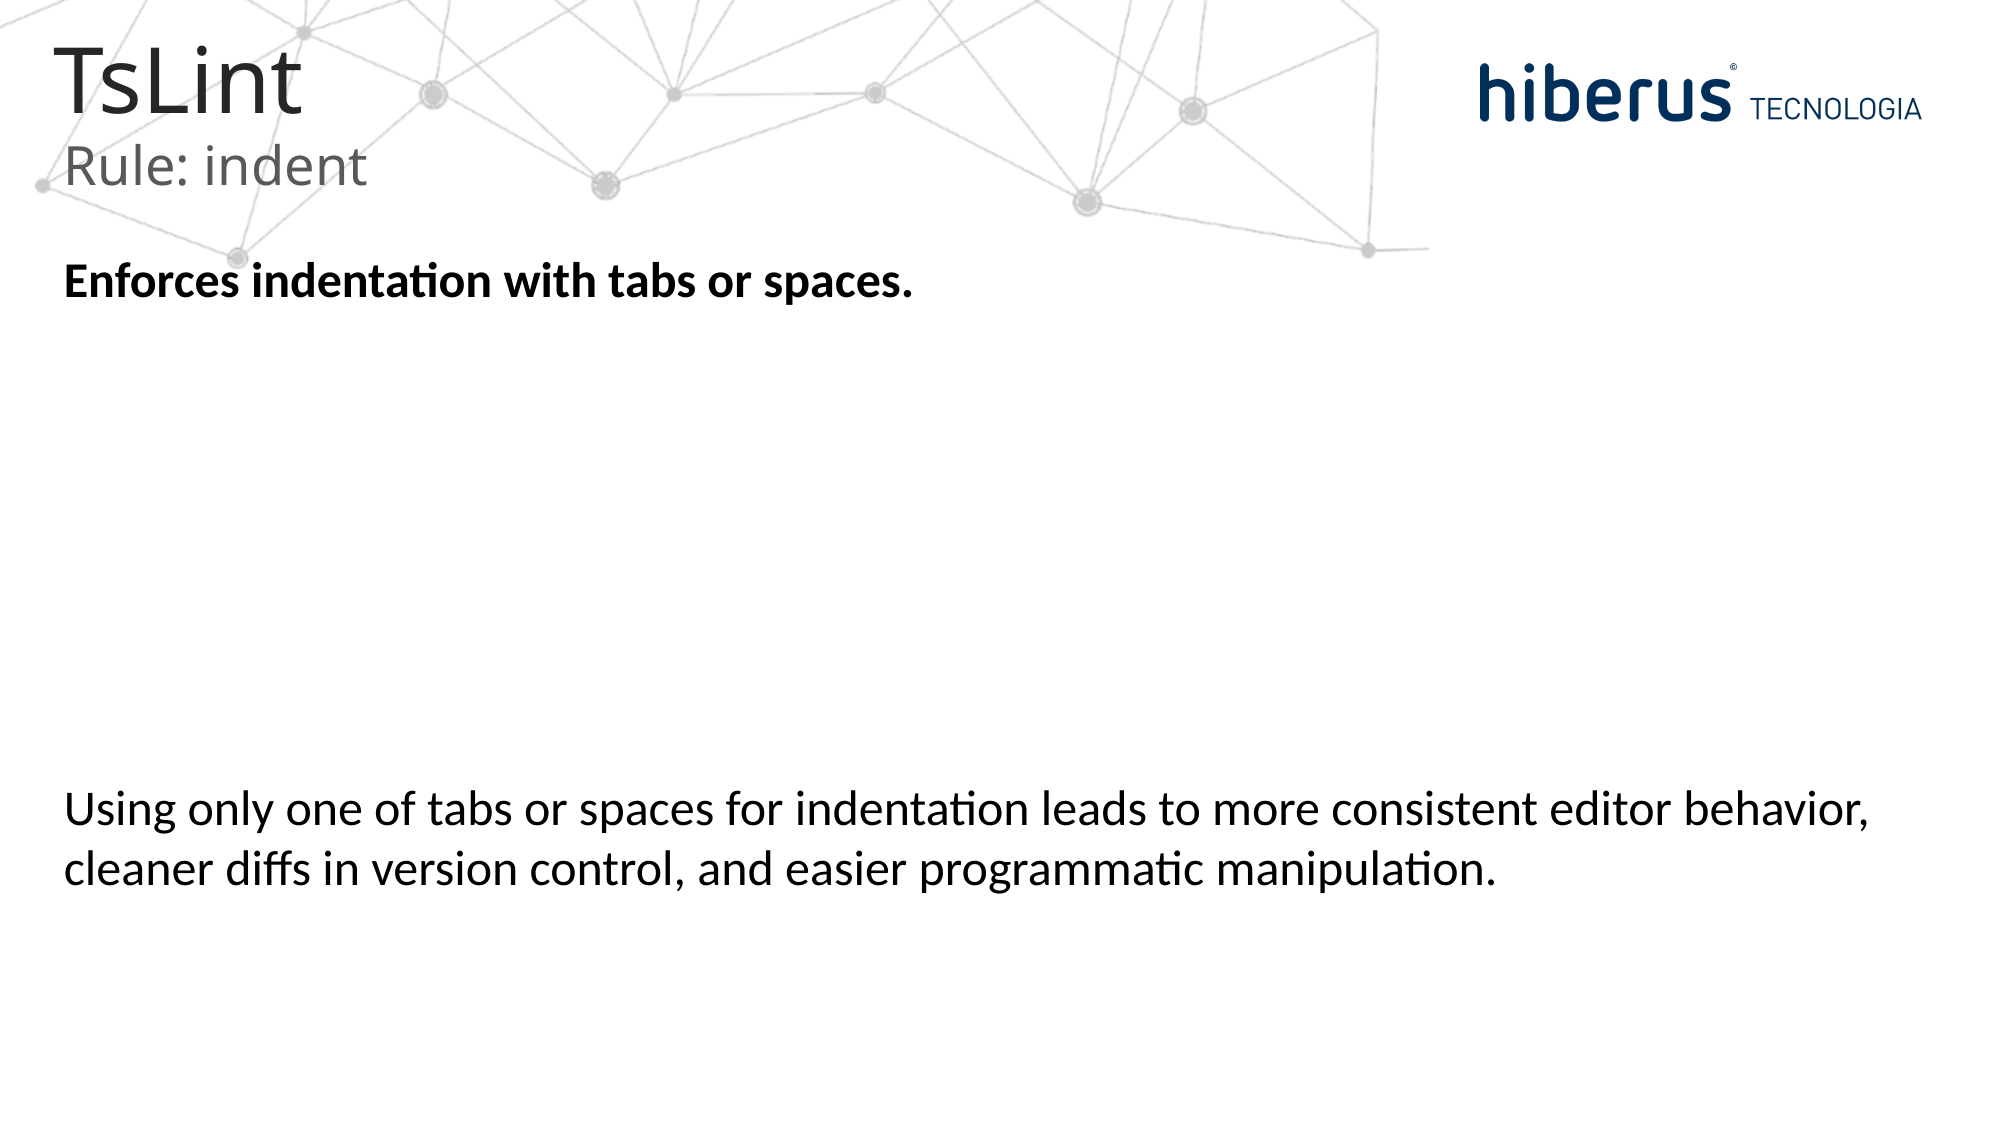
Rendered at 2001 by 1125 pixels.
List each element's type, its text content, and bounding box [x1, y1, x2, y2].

picture [1480, 63, 1934, 132]
list Rule: indent [49, 122, 1071, 207]
text_box Enforces indentation with tabs or spaces. [49, 240, 1021, 316]
text_box Using only one of tabs or spaces for indentation leads to more consistent editor behavior, cleaner diffs in version control, and easier programmatic manipulation. [49, 767, 1959, 903]
title TsLint [49, 17, 1370, 126]
